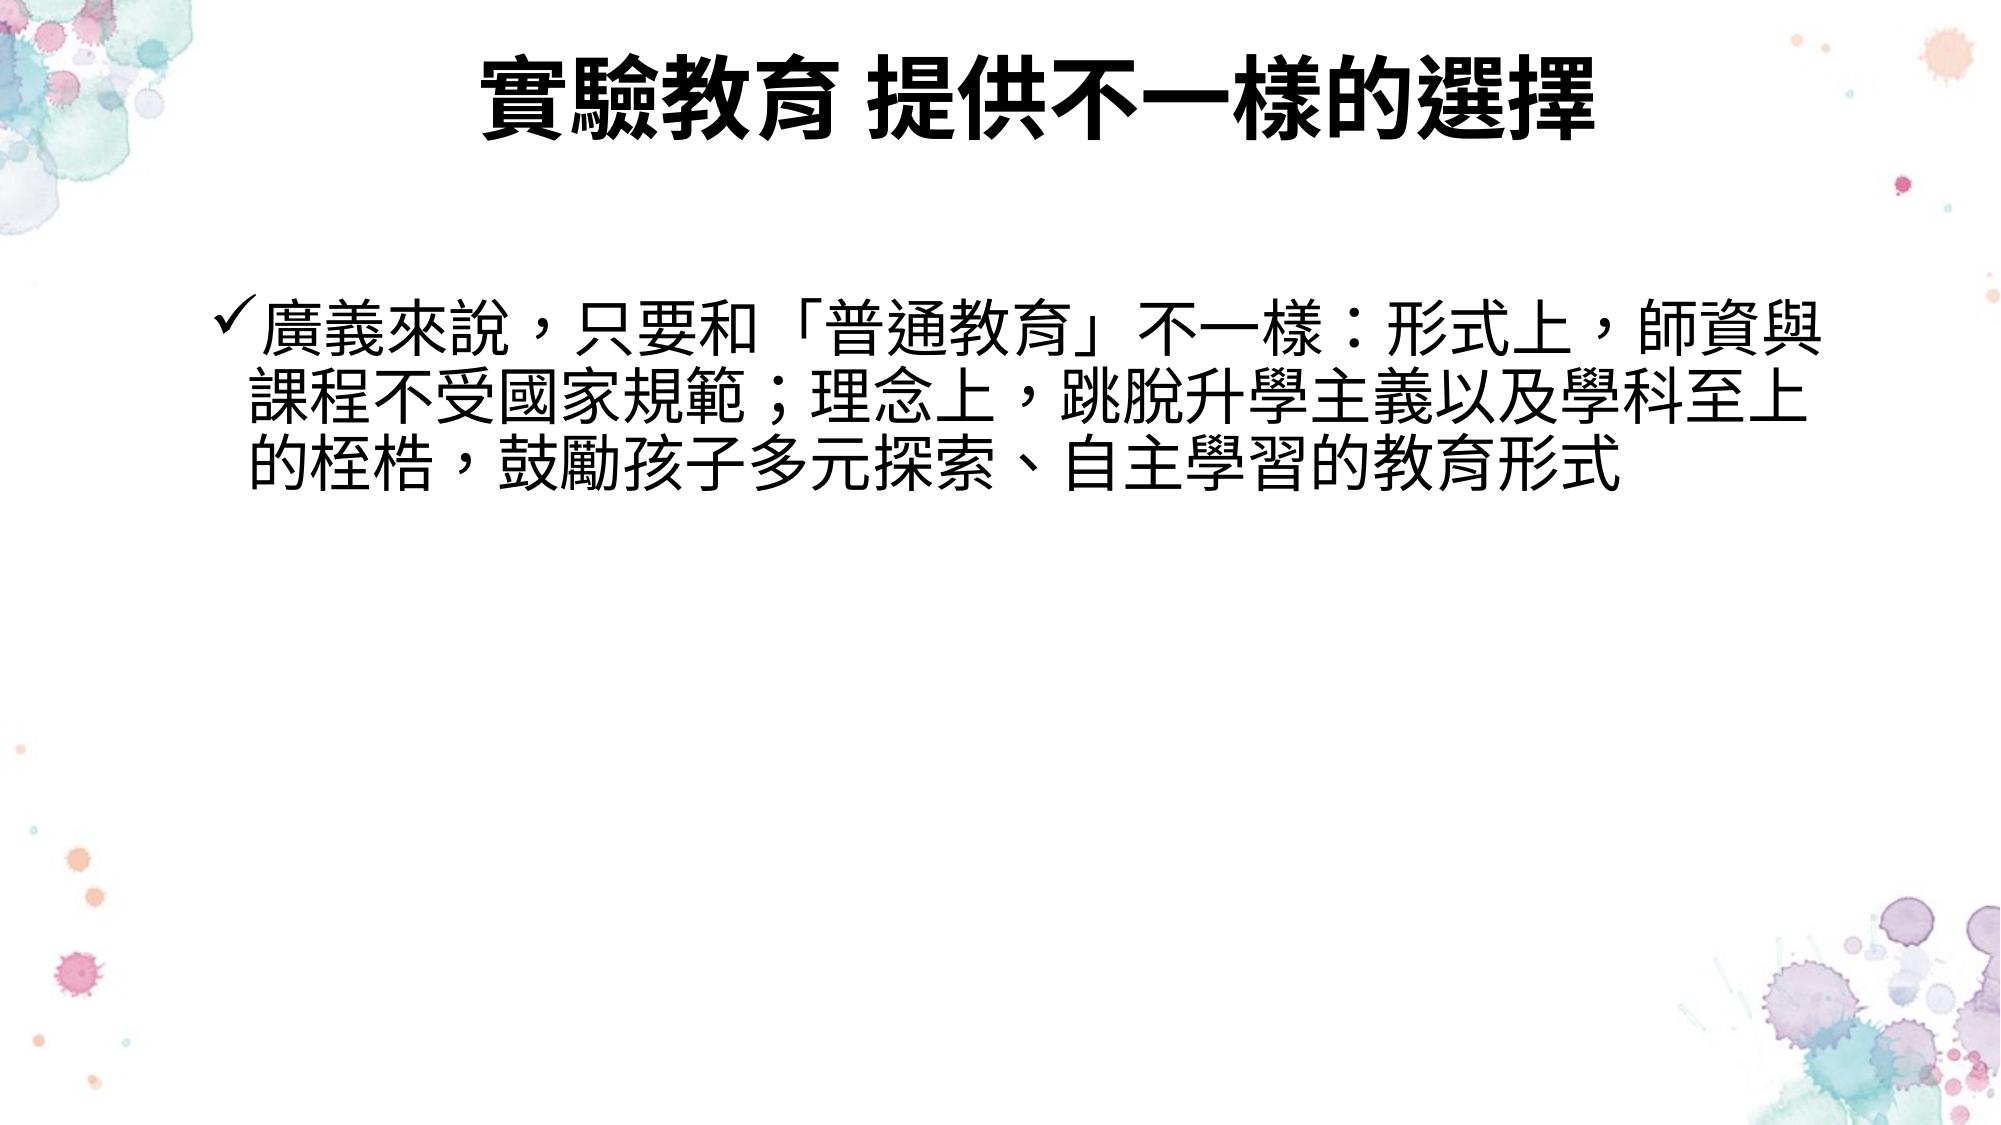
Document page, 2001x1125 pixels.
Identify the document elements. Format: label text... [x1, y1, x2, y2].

picture [0, 0, 2001, 1125]
list 廣義來說，只要和「普通教育」不一樣：形式上，師資與課程不受國家規範；理念上，跳脫升學主義以及學科至上的桎梏，鼓勵孩子多元探索、自主學習的教育形式 [194, 290, 1849, 938]
title 實驗教育 提供不一樣的選擇 [462, 26, 1637, 181]
